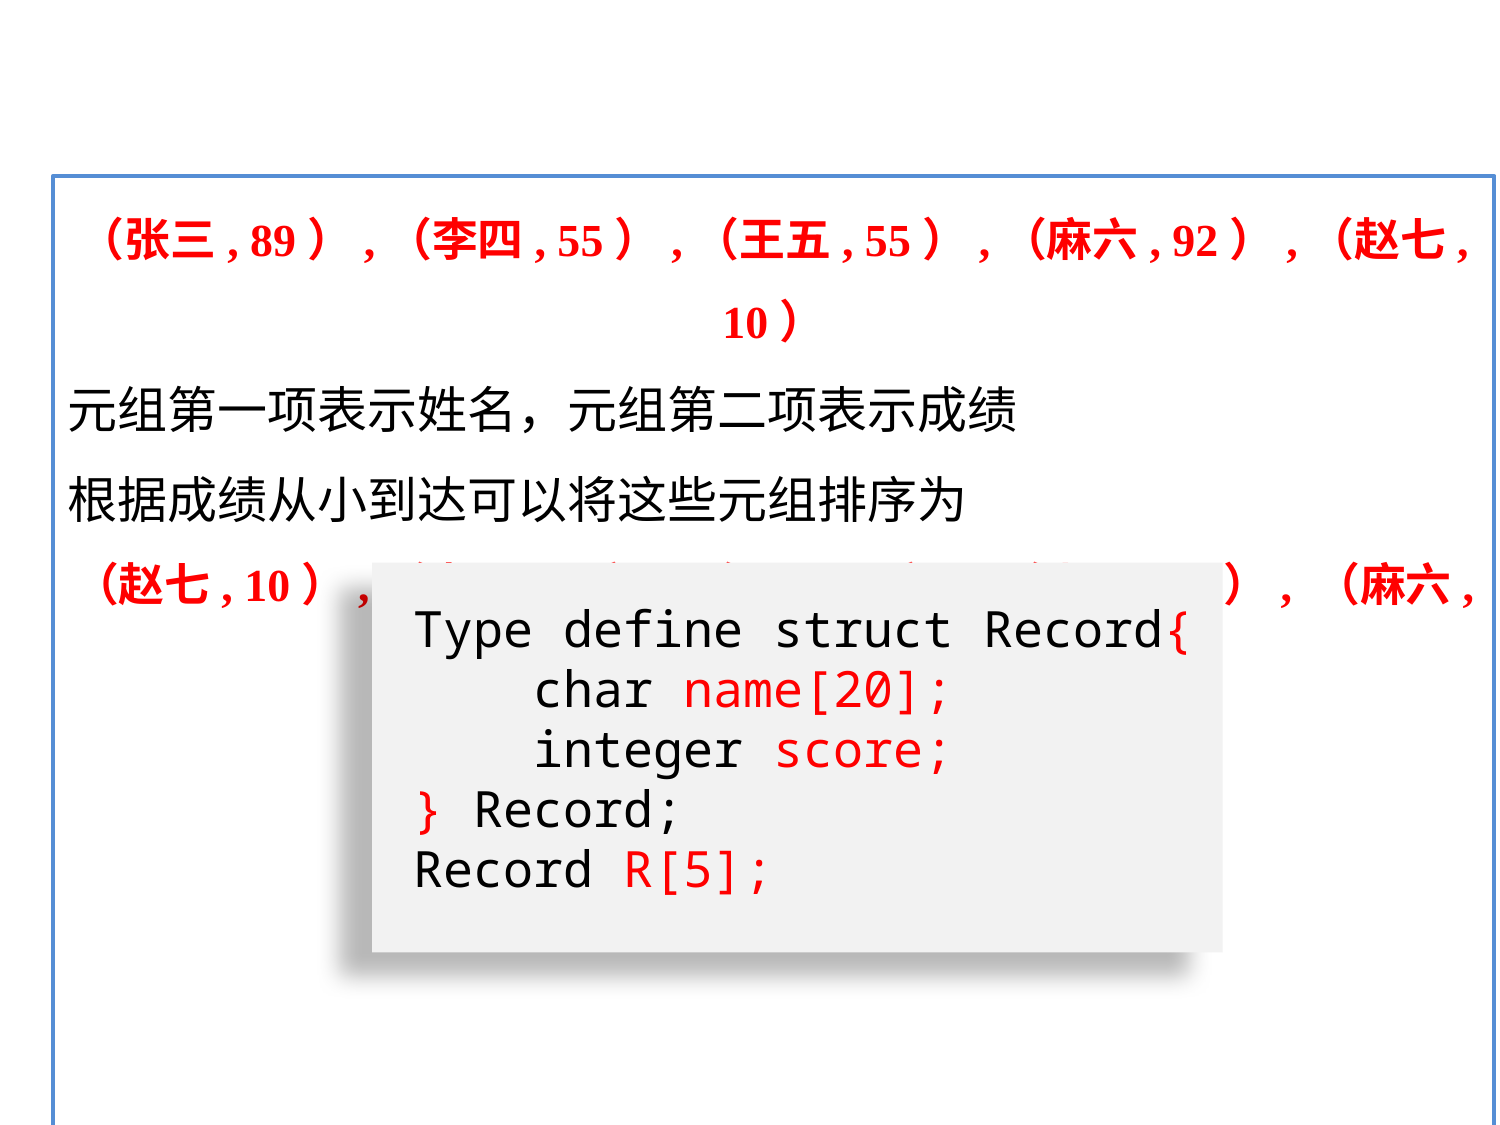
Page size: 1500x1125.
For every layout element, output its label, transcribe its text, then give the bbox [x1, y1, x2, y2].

text_box （张三, 89）,（李四, 55）,（王五, 55）,（麻六, 92）,（赵七, 10） 元组第一项表示姓名，元组第二项表示成绩 根据成绩从小到达可以将这些元组排序为 （赵七, 10）,（李四, 55）,（王五,79）, （张三, 89）, （麻六, 92） R[0] =（张三, 89）, R[1] =（李四, 55）,, R[4] =（赵七, 10） [53, 175, 1495, 1125]
text_box Type define struct Record{ char name[20]; integer score; } Record; Record R[5]; [372, 562, 1223, 953]
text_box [331, 579, 1199, 986]
text_box [1495, 408, 1500, 504]
